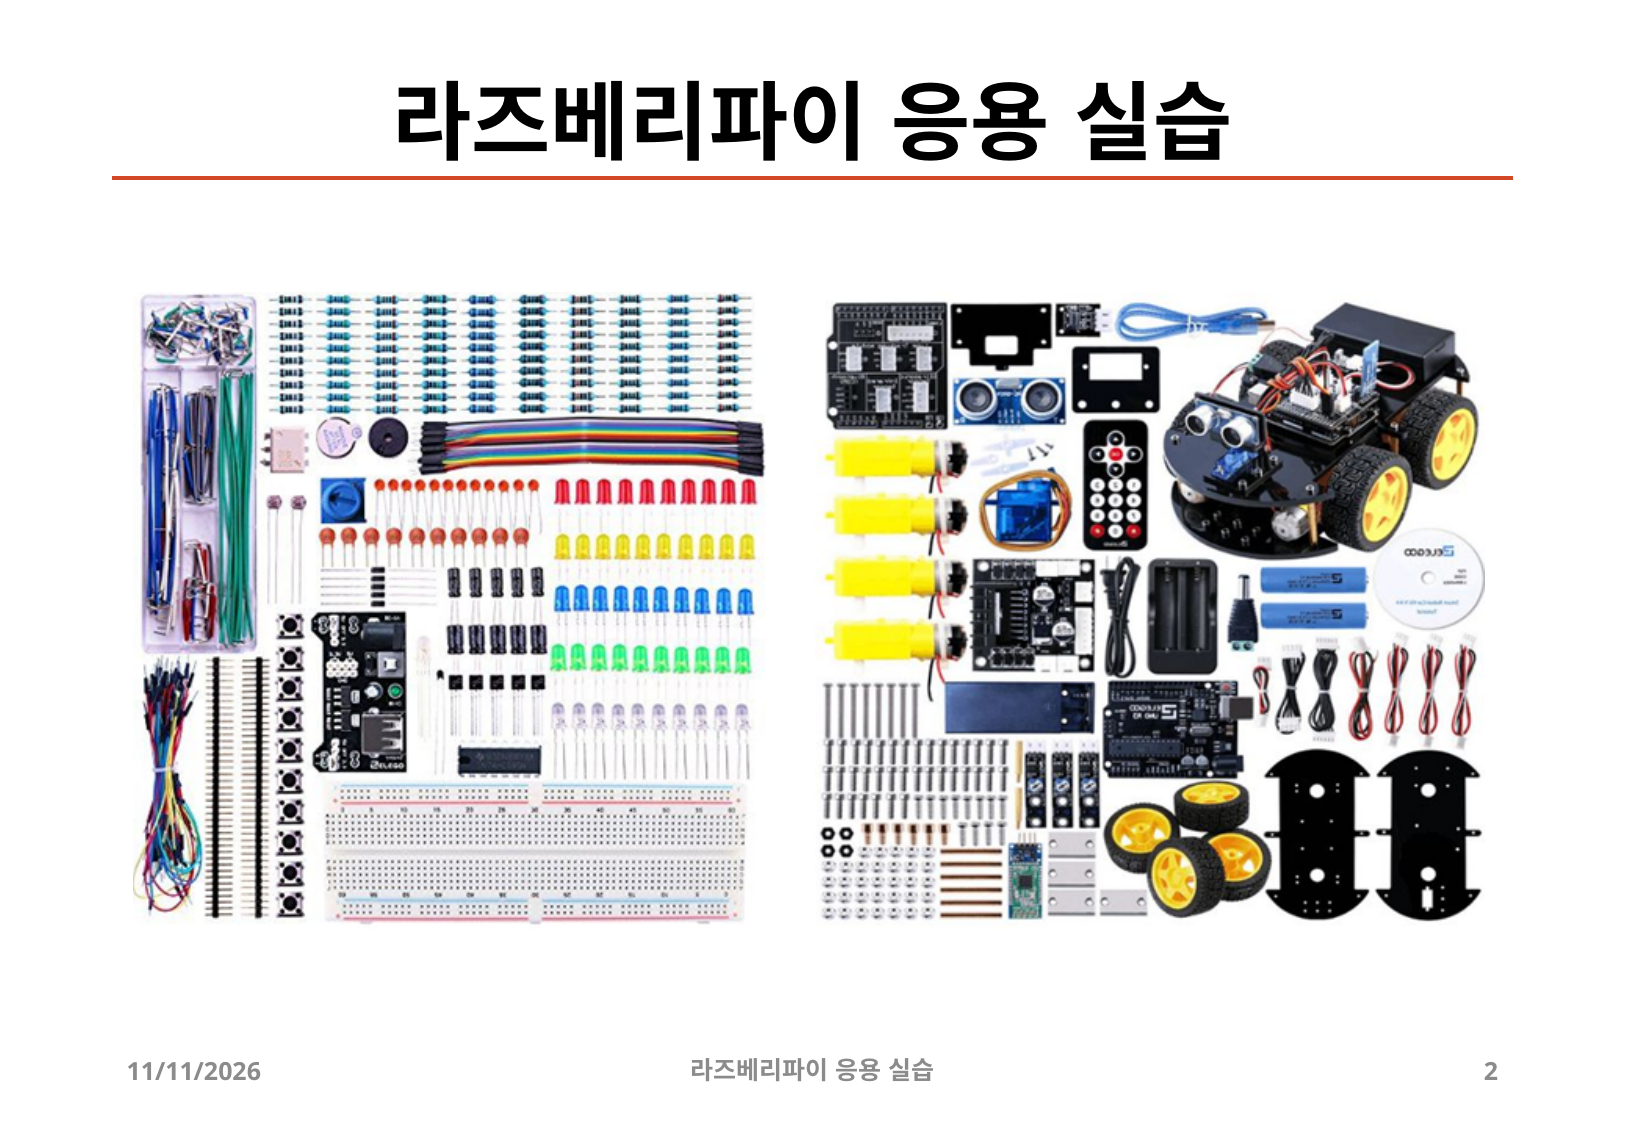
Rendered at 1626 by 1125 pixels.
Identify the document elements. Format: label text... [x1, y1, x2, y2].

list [133, 292, 770, 929]
picture [810, 292, 1485, 929]
slide_number 2 [1147, 1042, 1514, 1103]
title 라즈베리파이 응용 실습 [111, 59, 1514, 179]
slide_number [111, 1042, 478, 1103]
footer 라즈베리파이 응용 실습 [538, 1042, 1087, 1103]
